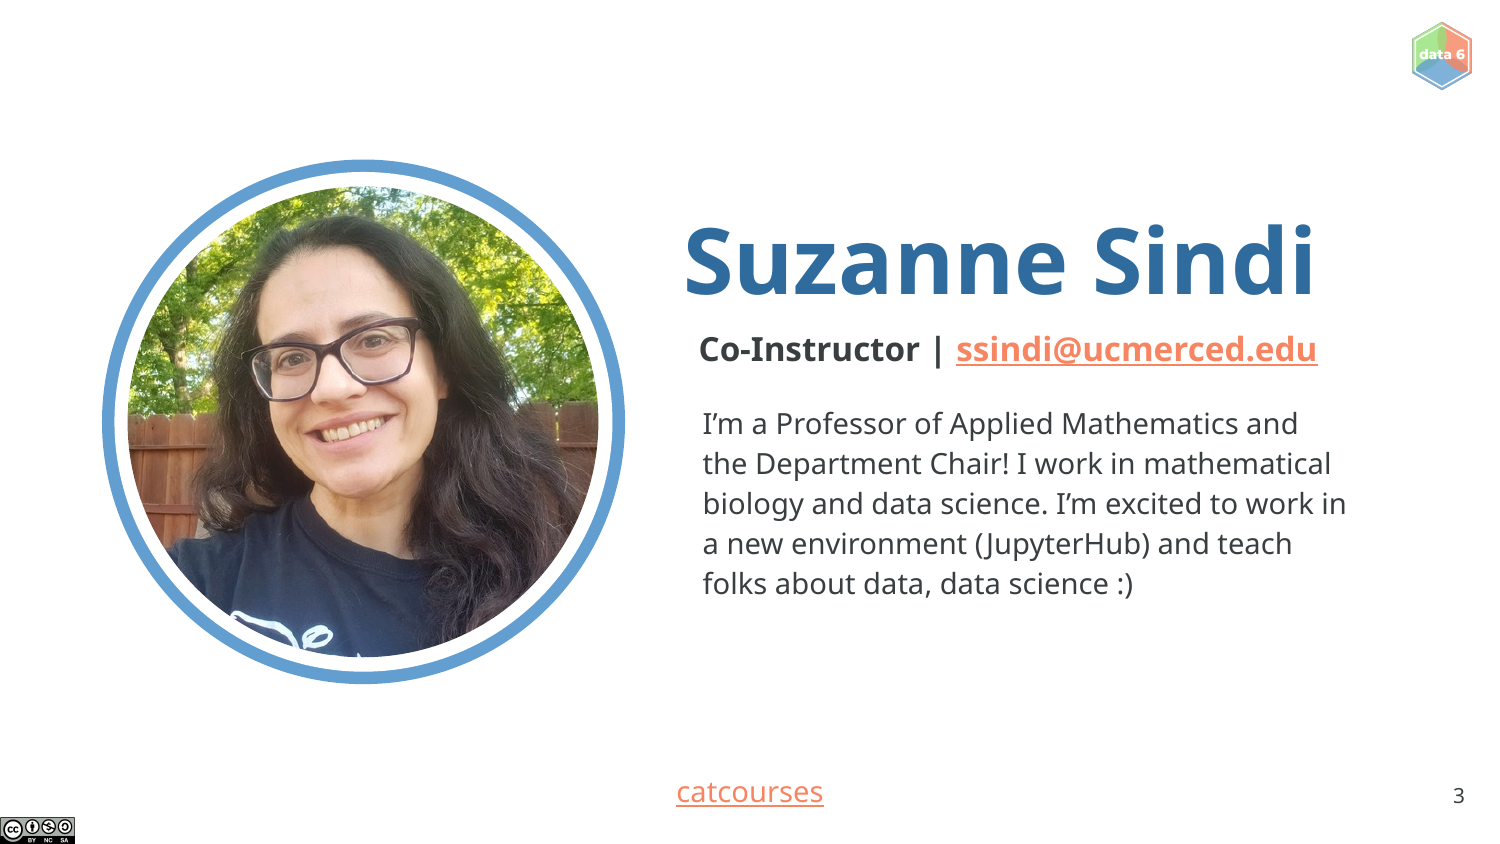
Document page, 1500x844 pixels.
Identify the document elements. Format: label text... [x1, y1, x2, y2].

title Suzanne Sindi [668, 189, 1414, 328]
picture [1404, 18, 1480, 94]
slide_number ‹#› [1389, 764, 1480, 830]
text_box catcourses [483, 758, 1016, 830]
list I’m a Professor of Applied Mathematics and the Department Chair! I work in mathematical biology and data science. I’m excited to work in a new environment (JupyterHub) and teach folks about data, data science :) [687, 384, 1365, 655]
picture [0, 817, 75, 844]
picture [127, 186, 599, 658]
subtitle Co-Instructor | ssindi@ucmerced.edu [683, 306, 1392, 371]
